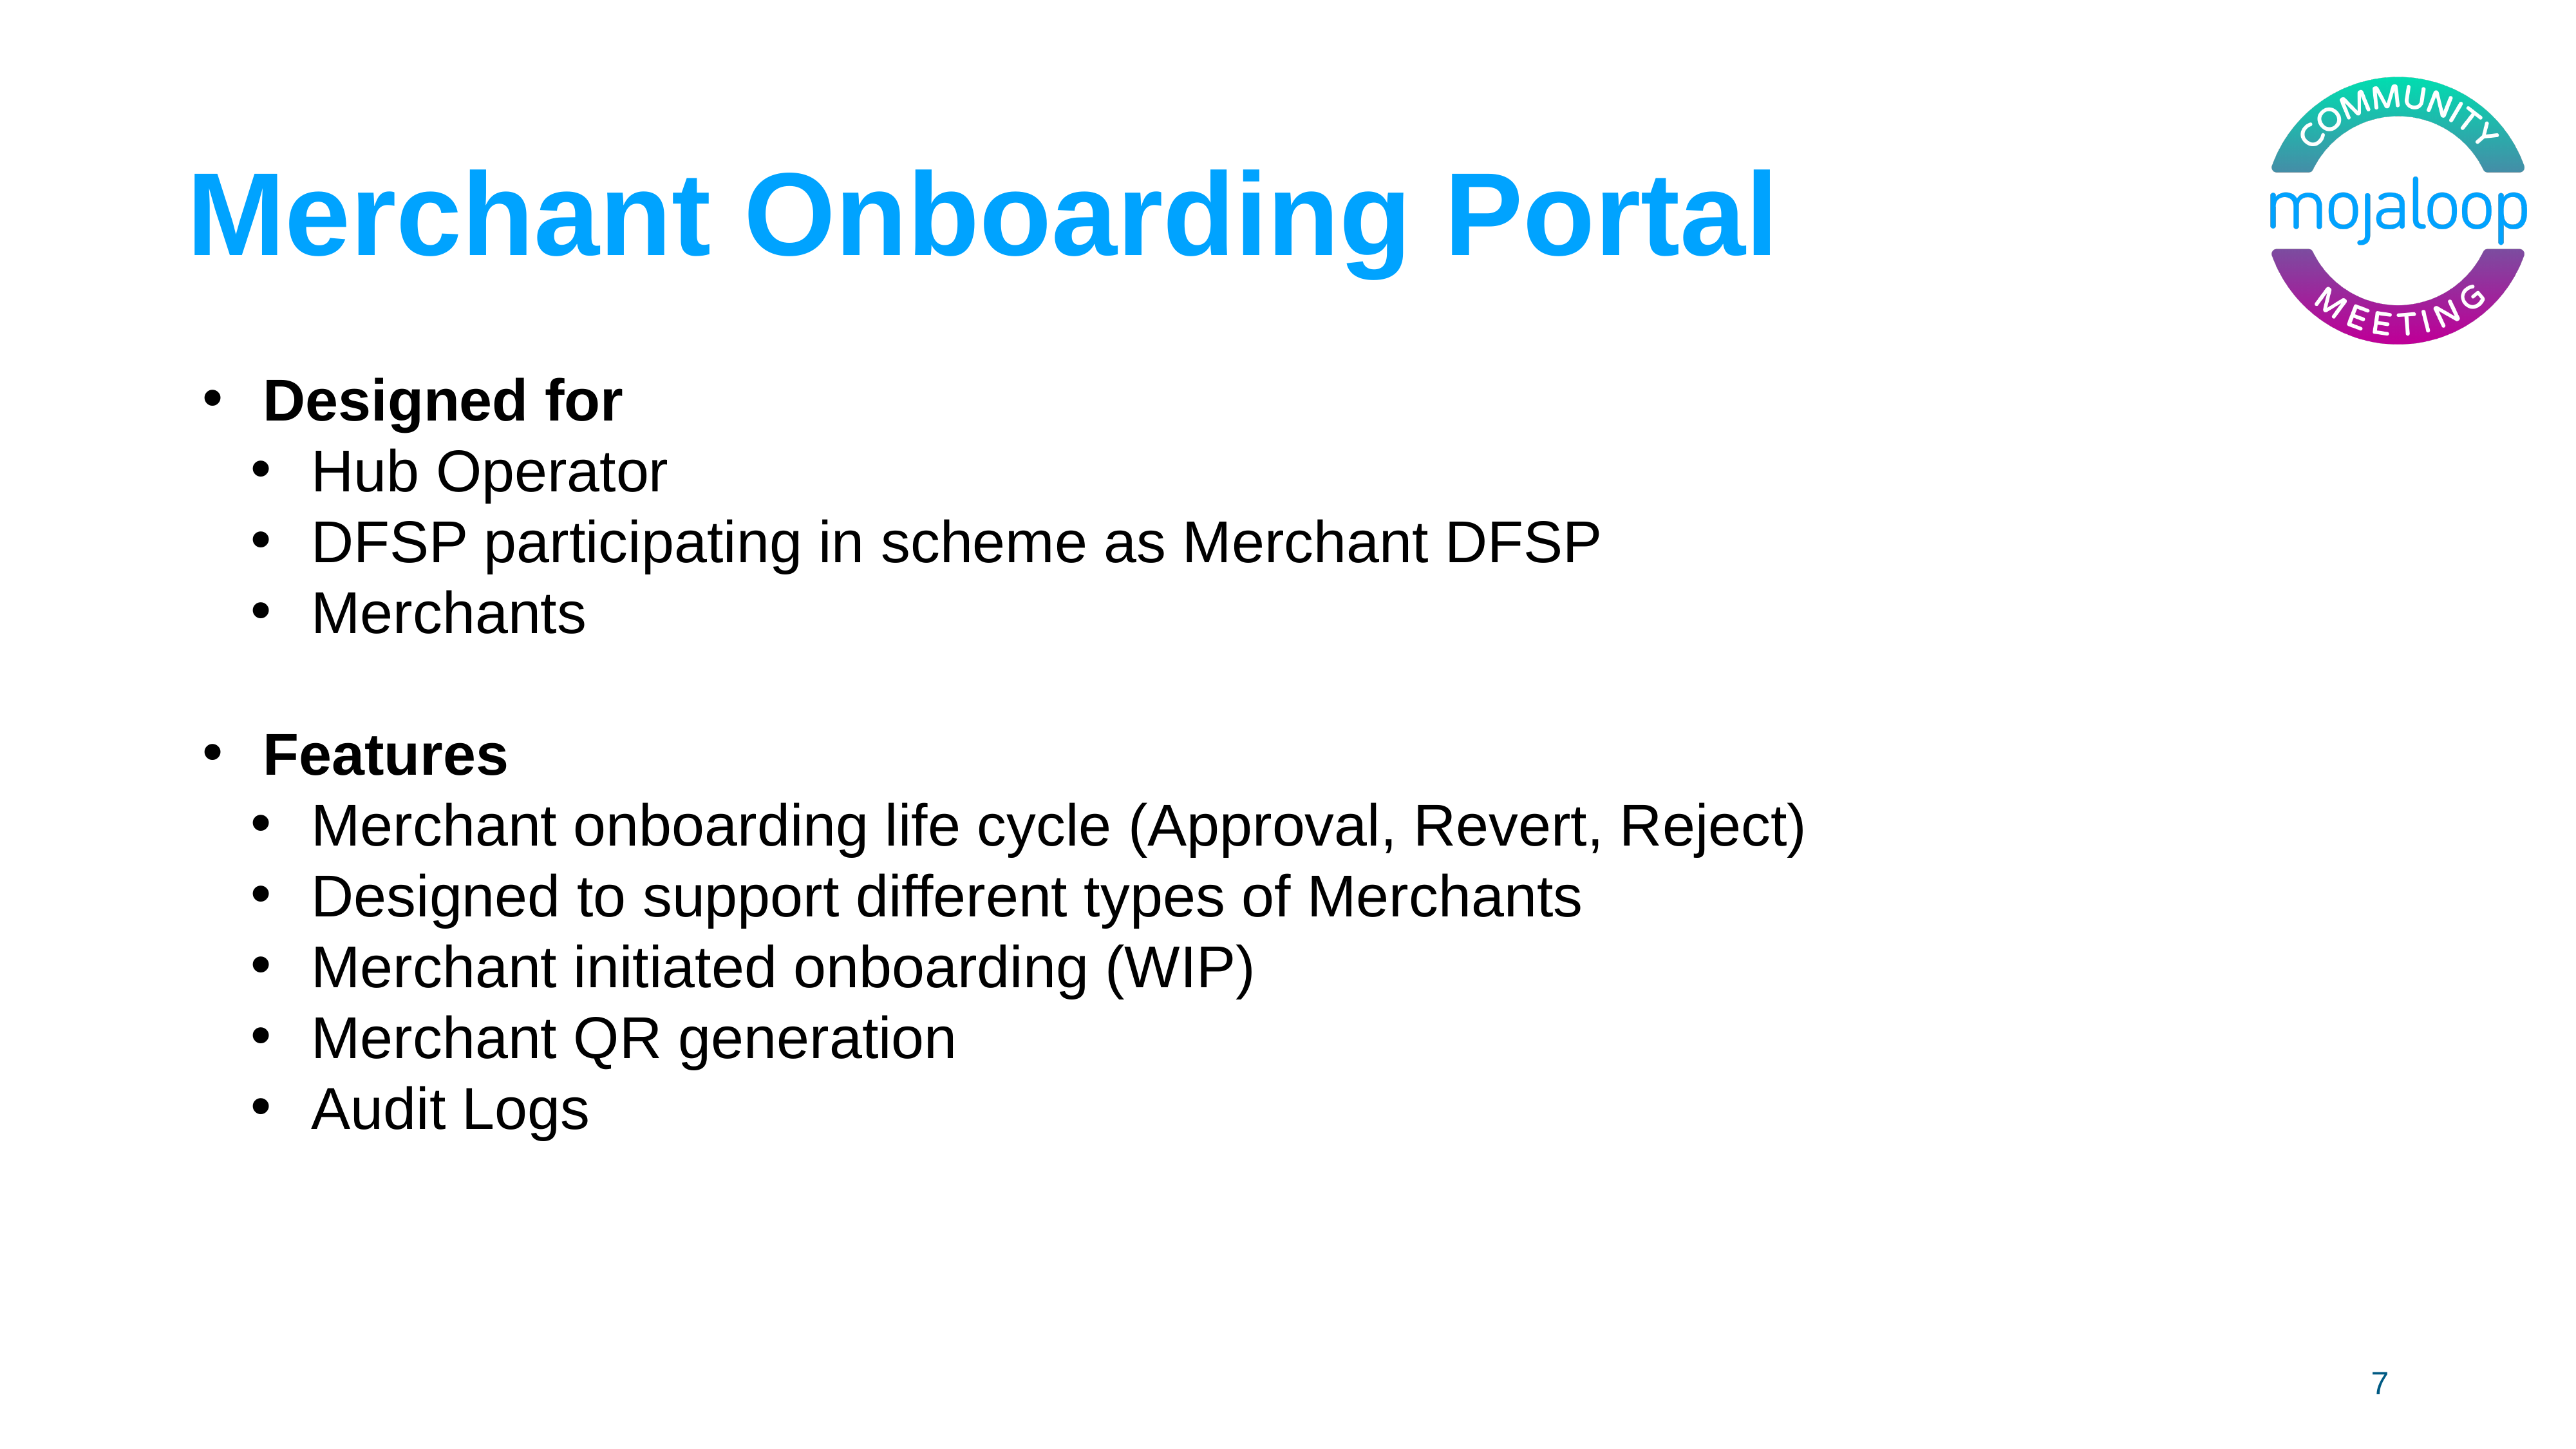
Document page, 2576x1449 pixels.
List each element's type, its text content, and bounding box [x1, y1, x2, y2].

picture [2270, 77, 2528, 345]
text_box Designed for Hub Operator DFSP participating in scheme as Merchant DFSP Merchants Features Merchant onboarding life cycle (Approval, Revert, Reject) Designed to support different types of Merchants Merchant initiated onboarding (WIP) Merchant QR generation Audit Logs [193, 357, 2210, 1287]
title Merchant Onboarding Portal [177, 77, 2194, 357]
slide_number 7 [1819, 1343, 2399, 1421]
